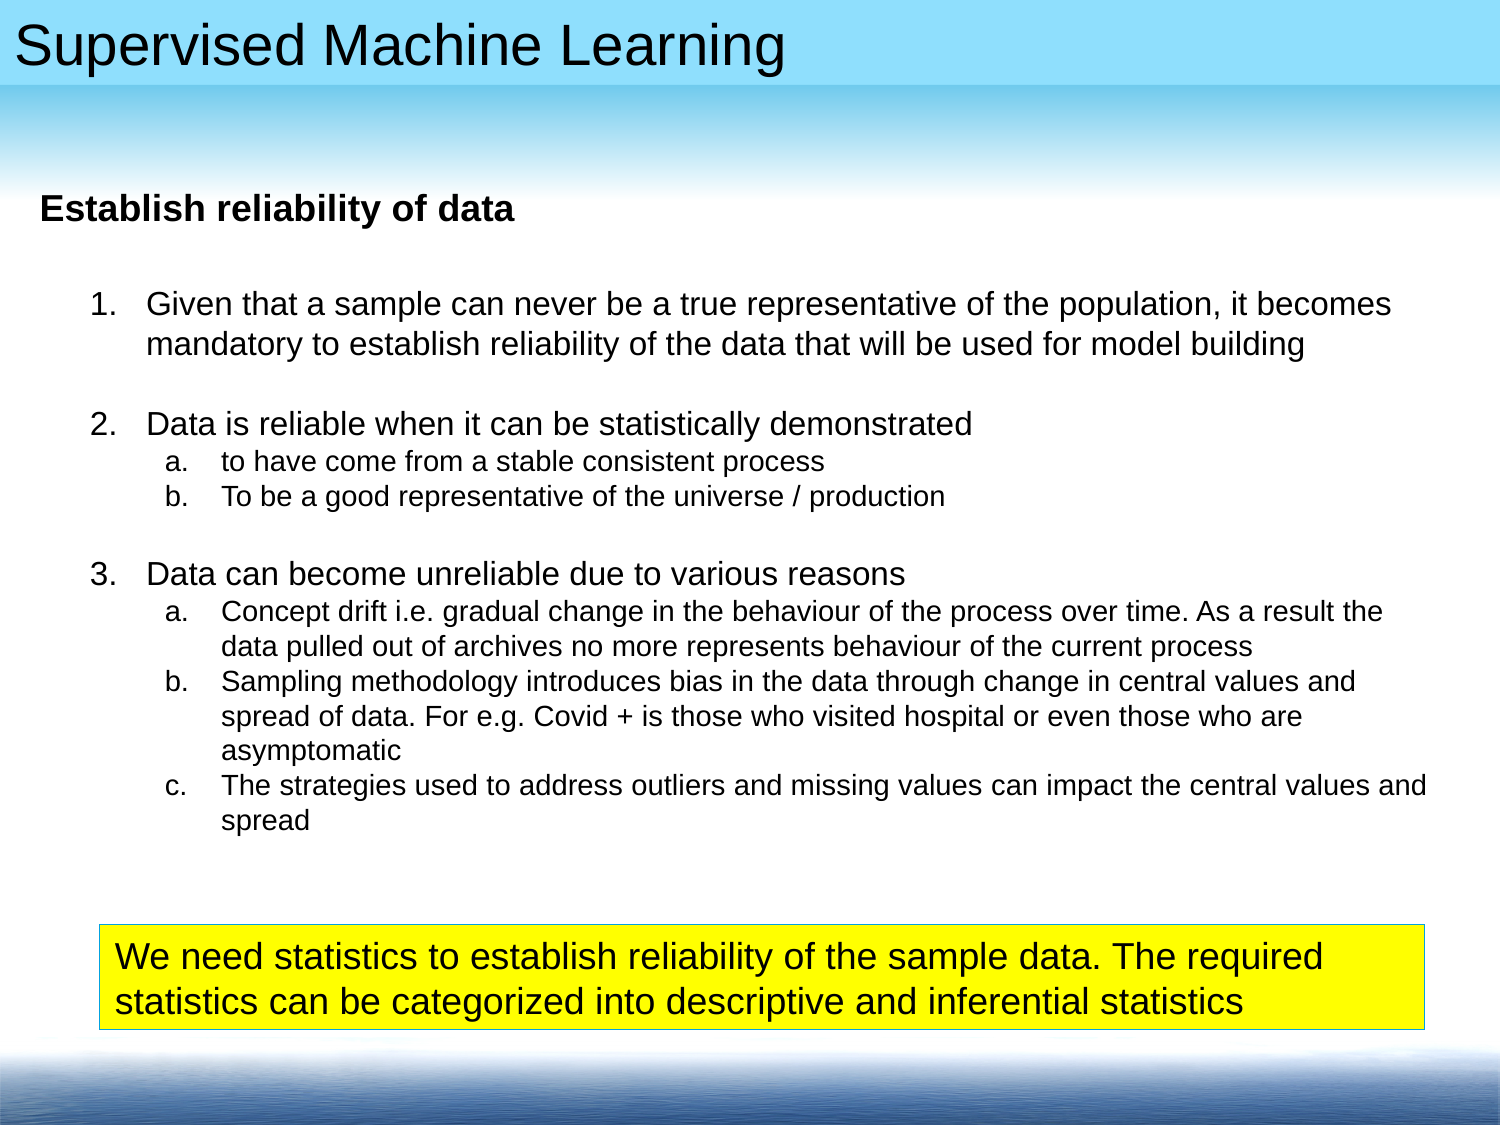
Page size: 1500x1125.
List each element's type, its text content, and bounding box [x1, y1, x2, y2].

picture [0, 1037, 1500, 1125]
text_box Establish reliability of data [24, 176, 1388, 237]
text_box Given that a sample can never be a true representative of the population, it becomes mandatory to establish reliability of the data that will be used for model building Data is reliable when it can be statistically demonstrated to have come from a stable consistent process To be a good representative of the universe / production Data can become unreliable due to various reasons Concept drift i.e. gradual change in the behaviour of the process over time. As a result the data pulled out of archives no more represents behaviour of the current process Sampling methodology introduces bias in the data through change in central values and spread of data. For e.g. Covid + is those who visited hospital or even those who are asymptomatic The strategies used to address outliers and missing values can impact the central values and spread [75, 275, 1450, 844]
text_box We need statistics to establish reliability of the sample data. The required statistics can be categorized into descriptive and inferential statistics [99, 924, 1425, 1030]
